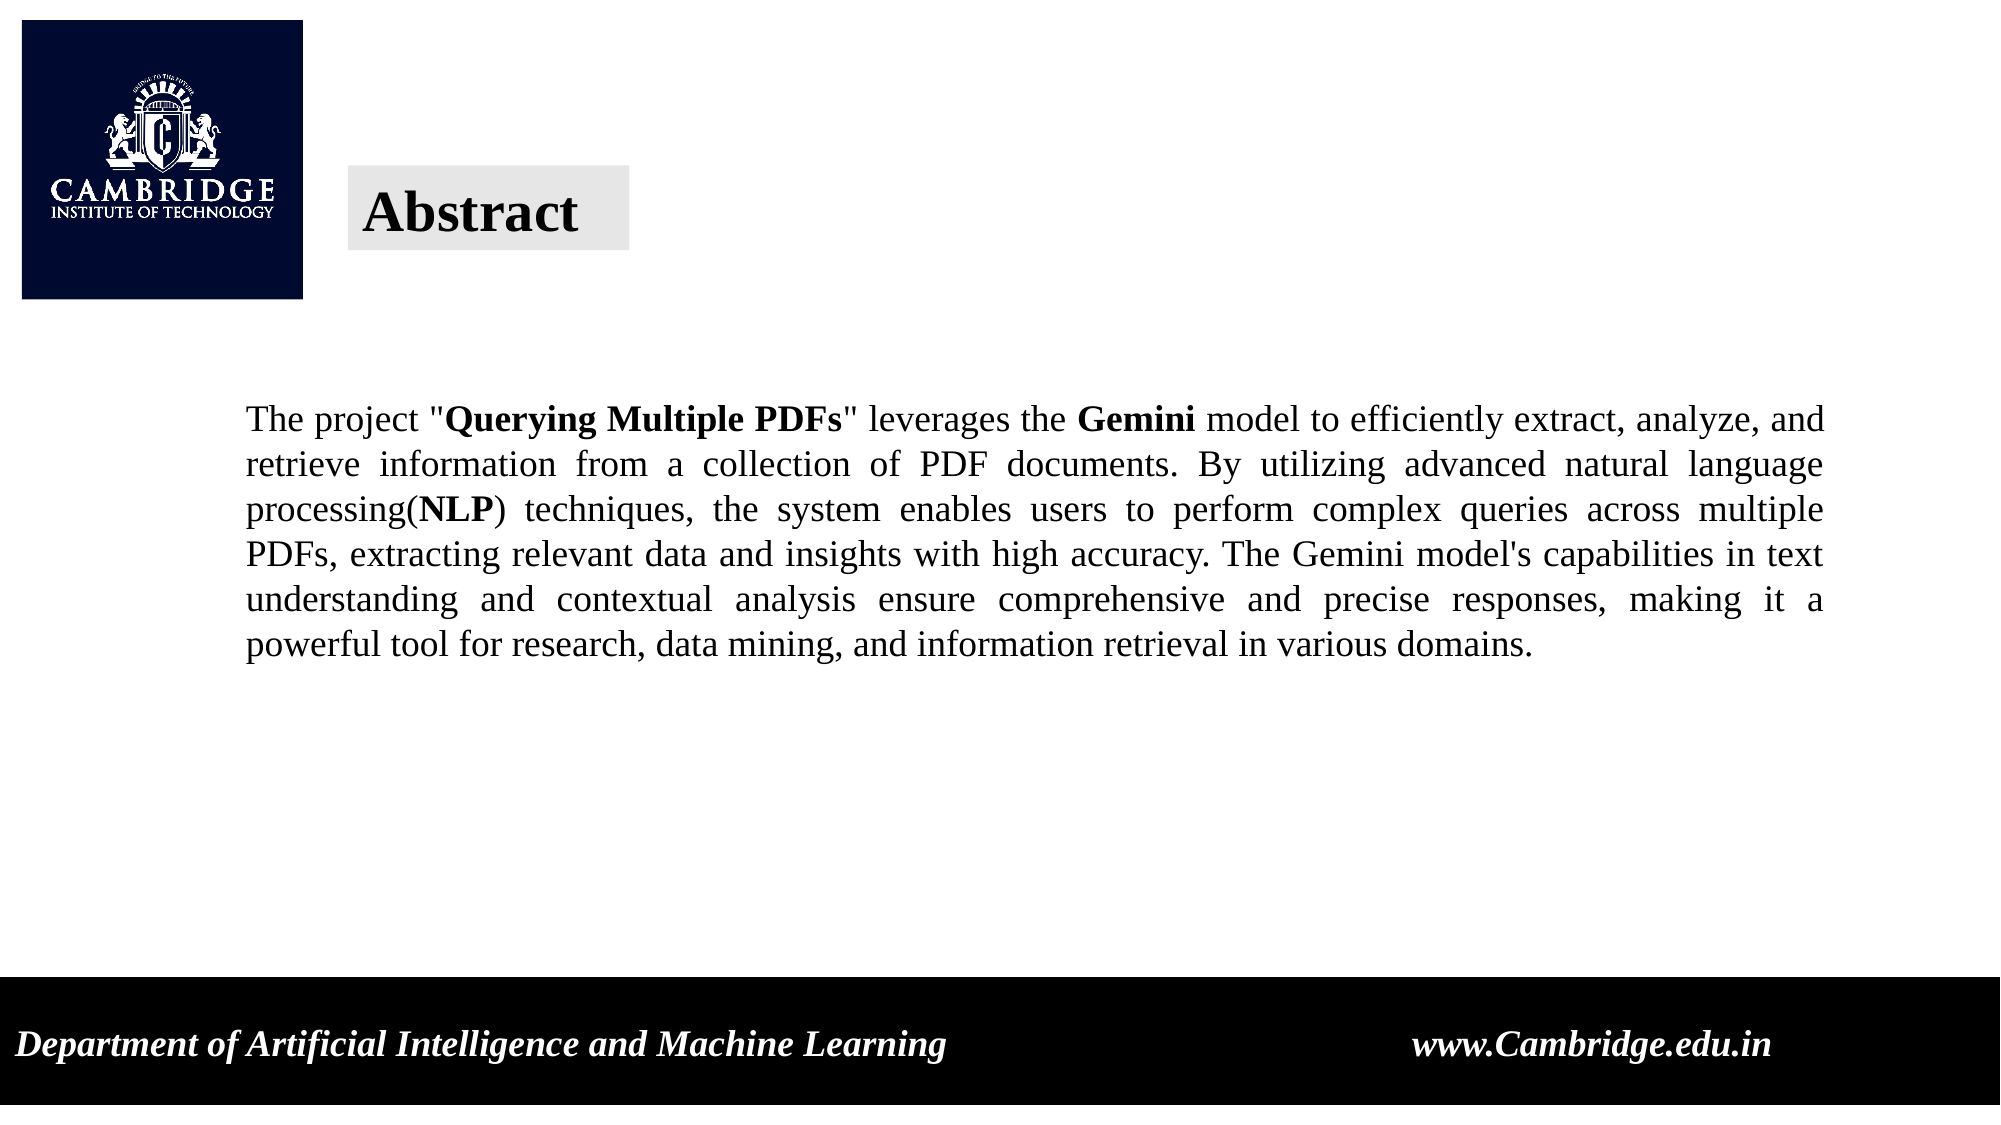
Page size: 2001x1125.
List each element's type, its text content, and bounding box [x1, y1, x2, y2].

text_box The project "Querying Multiple PDFs" leverages the Gemini model to efficiently extract, analyze, and retrieve information from a collection of PDF documents. By utilizing advanced natural language processing(NLP) techniques, the system enables users to perform complex queries across multiple PDFs, extracting relevant data and insights with high accuracy. The Gemini model's capabilities in text understanding and contextual analysis ensure comprehensive and precise responses, making it a powerful tool for research, data mining, and information retrieval in various domains. [231, 387, 1841, 672]
picture [51, 74, 274, 218]
text_box Abstract [347, 165, 630, 251]
text_box Department of Artificial Intelligence and Machine Learning www.Cambridge.edu.in [0, 977, 2000, 1105]
